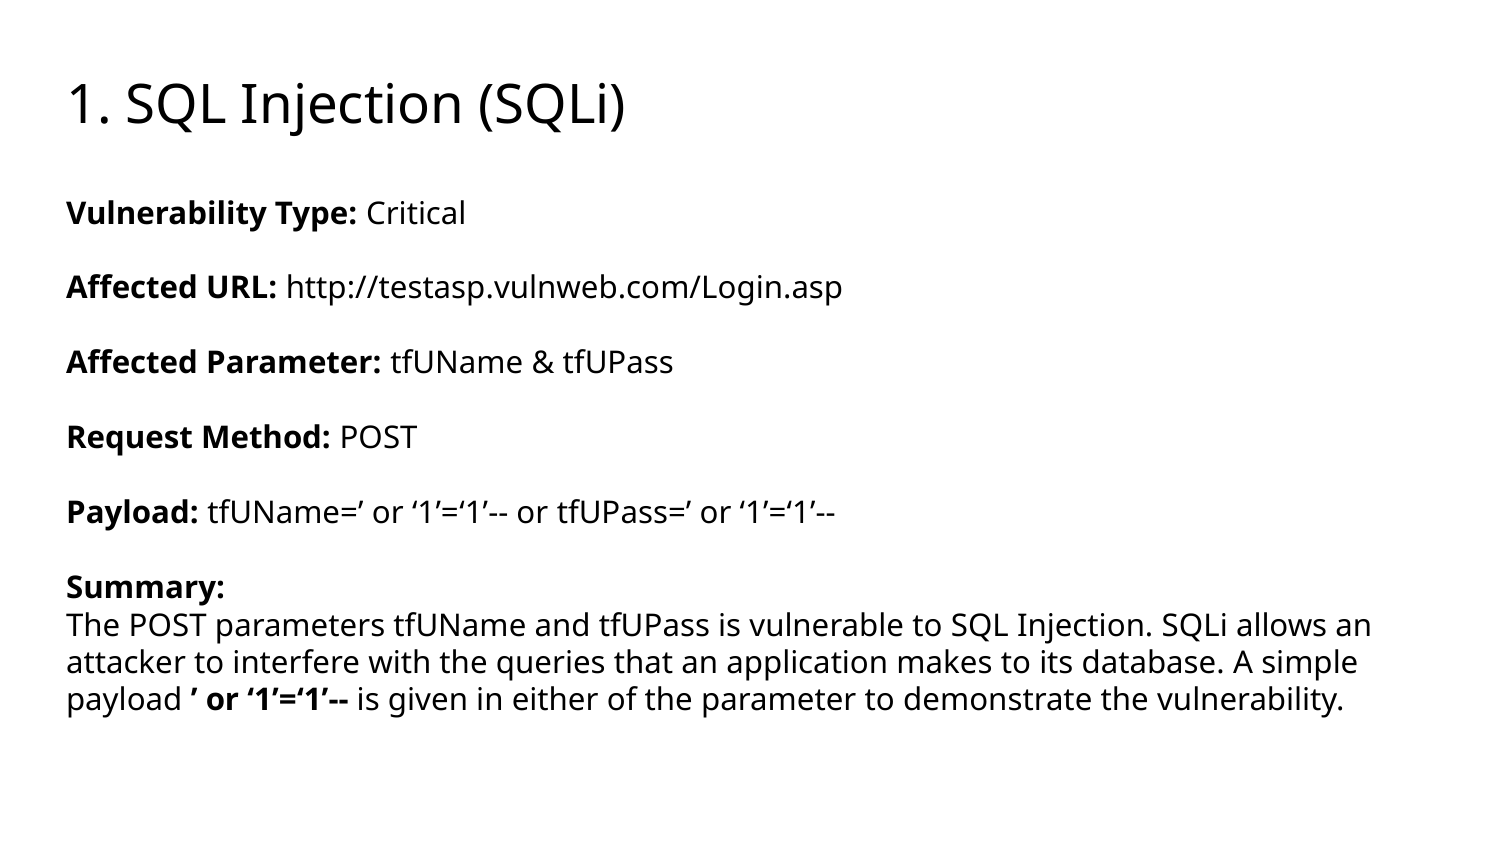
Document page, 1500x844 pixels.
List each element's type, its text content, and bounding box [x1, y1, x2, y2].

title 1. SQL Injection (SQLi) [51, 53, 1449, 148]
text_box Vulnerability Type: Critical Affected URL: http://testasp.vulnweb.com/Login.asp Affected Parameter: tfUName & tfUPass Request Method: POST Payload: tfUName=’ or ‘1’=‘1’-- or tfUPass=’ or ‘1’=‘1’-- Summary: The POST parameters tfUName and tfUPass is vulnerable to SQL Injection. SQLi allows an attacker to interfere with the queries that an application makes to its database. A simple payload ’ or ‘1’=‘1’-- is given in either of the parameter to demonstrate the vulnerability. [51, 177, 1449, 807]
